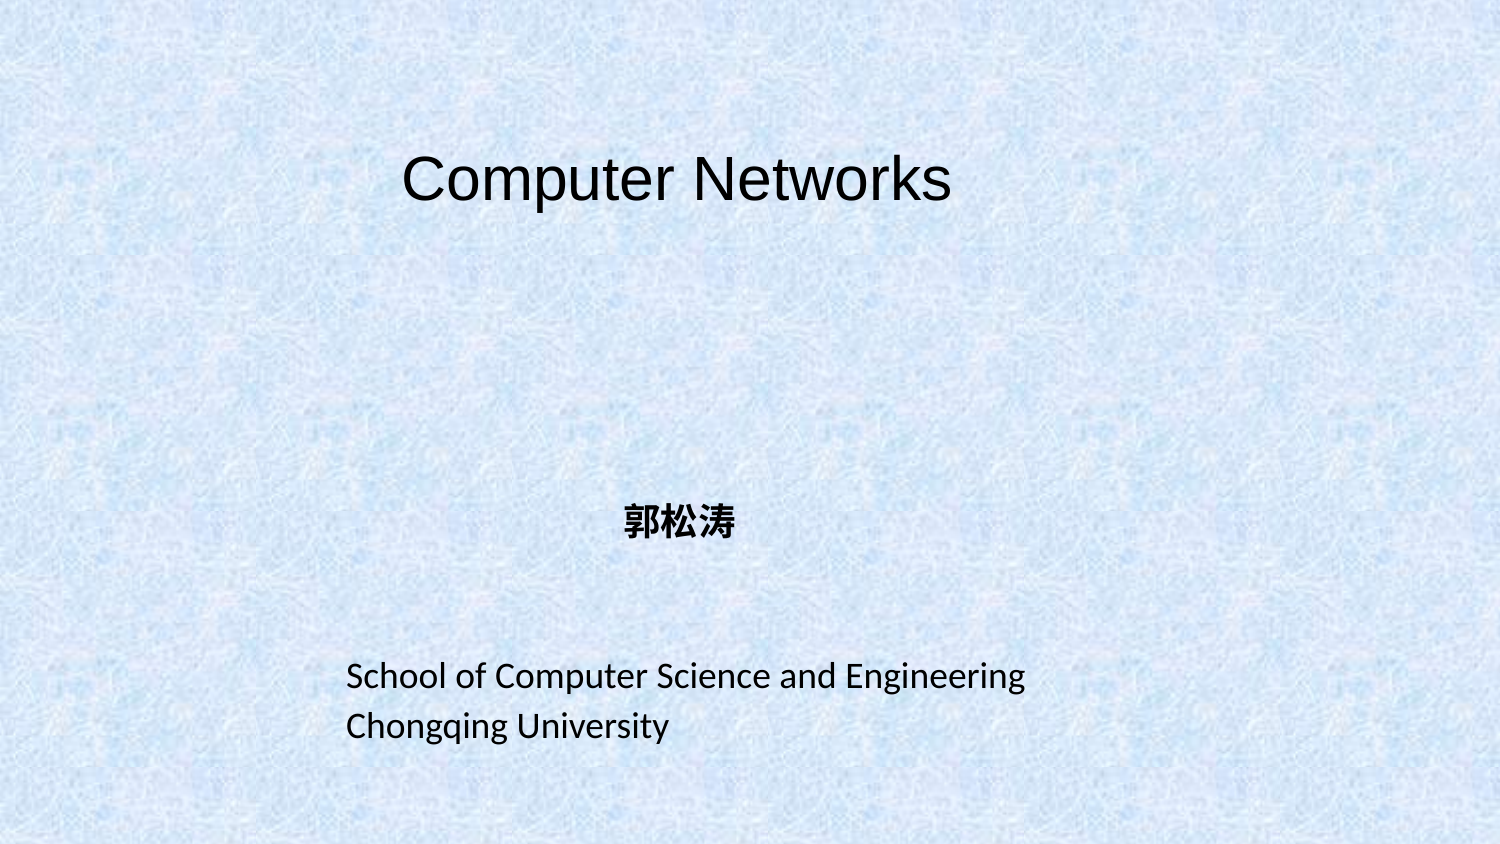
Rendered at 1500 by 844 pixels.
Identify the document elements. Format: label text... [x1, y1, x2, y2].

title Computer Networks [183, 132, 1172, 273]
text_box School of Computer Science and Engineering Chongqing University [331, 643, 1224, 763]
picture [0, 0, 1500, 844]
text_box 郭松涛 [608, 490, 845, 551]
